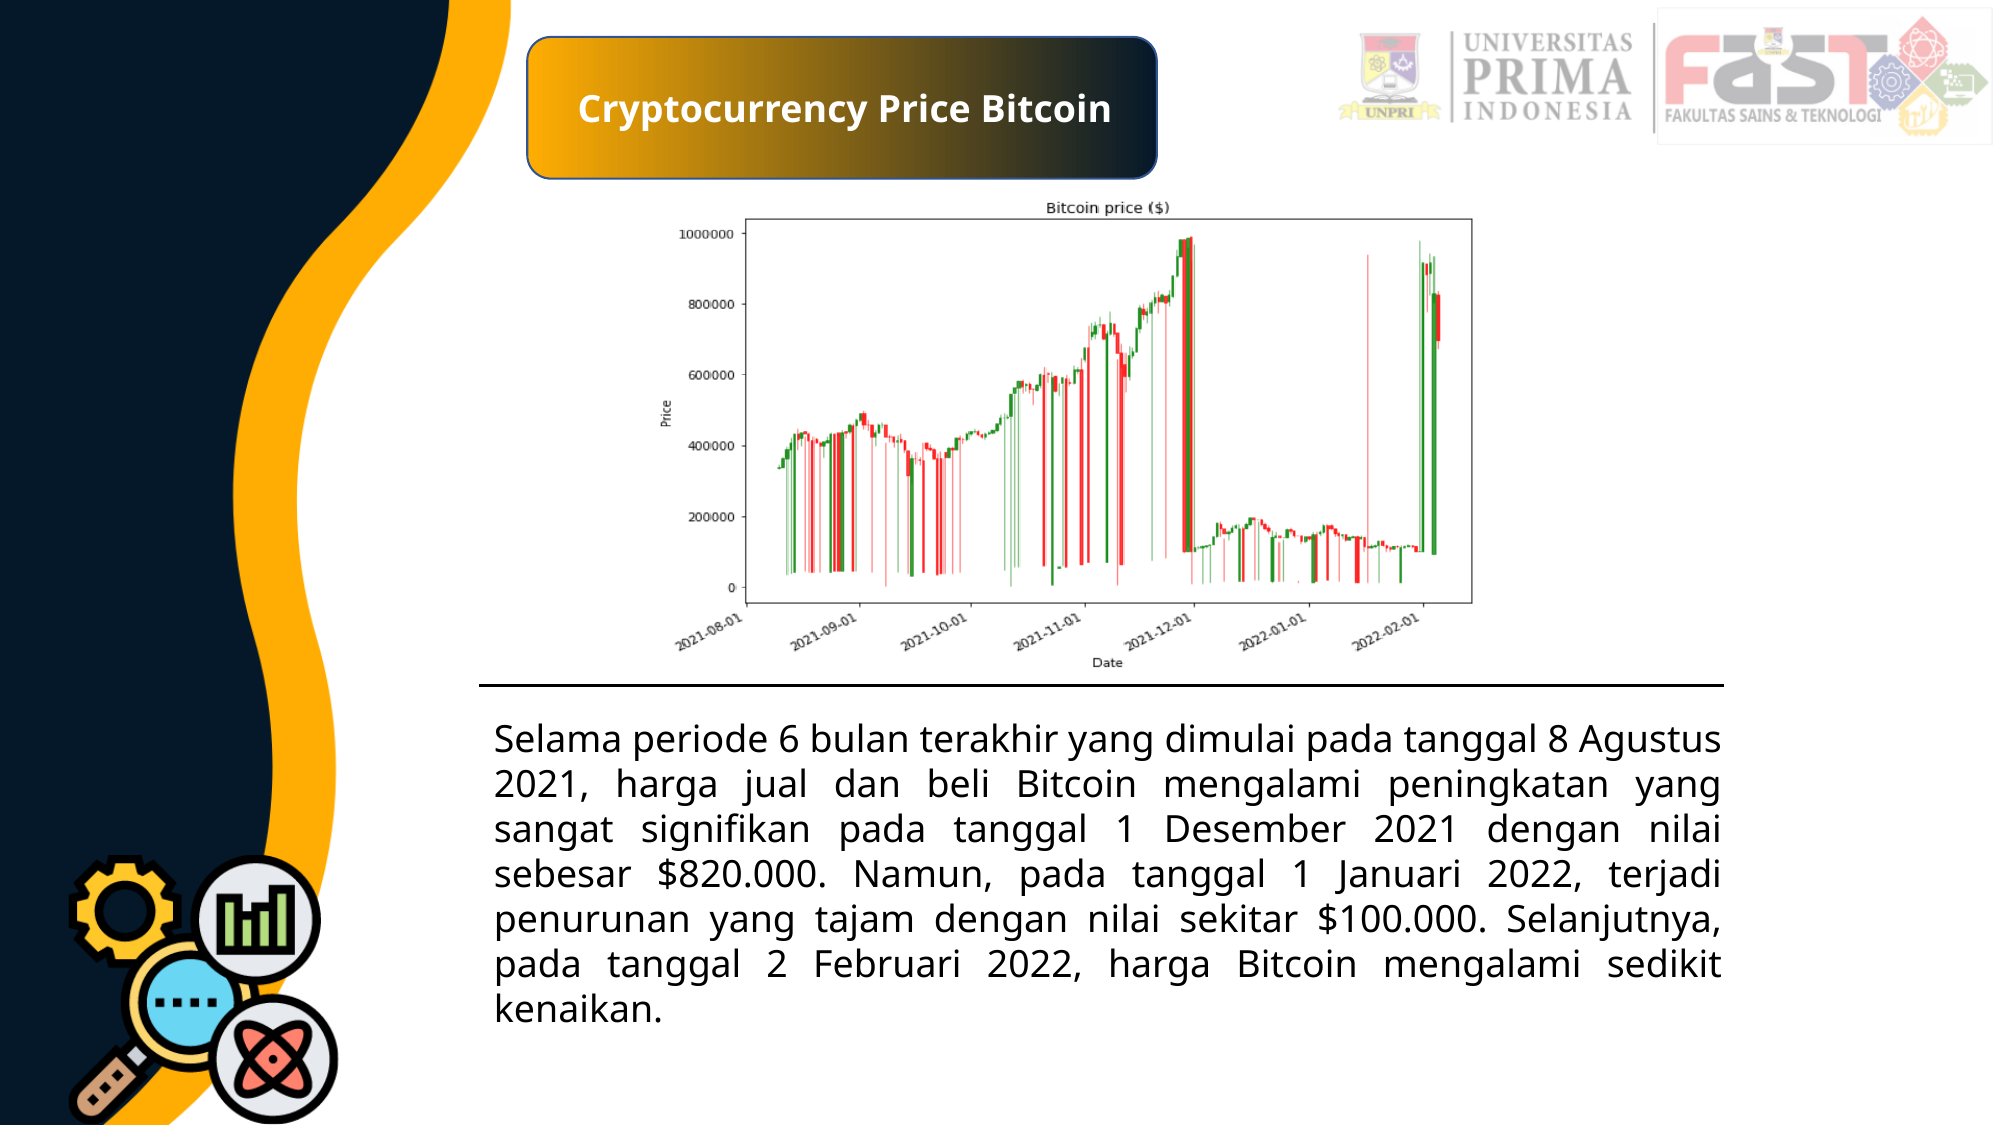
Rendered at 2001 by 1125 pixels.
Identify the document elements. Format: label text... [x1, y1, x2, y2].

text_box [526, 35, 1158, 180]
text_box Cryptocurrency Price Bitcoin [562, 77, 1157, 138]
text_box Selama periode 6 bulan terakhir yang dimulai pada tanggal 8 Agustus 2021, harga jual dan beli Bitcoin mengalami peningkatan yang sangat signifikan pada tanggal 1 Desember 2021 dengan nilai sebesar $820.000. Namun, pada tanggal 1 Januari 2022, terjadi penurunan yang tajam dengan nilai sekitar $100.000. Selanjutnya, pada tanggal 2 Februari 2022, harga Bitcoin mengalami sedikit kenaikan. [479, 707, 1738, 1038]
picture [0, 0, 2001, 1125]
